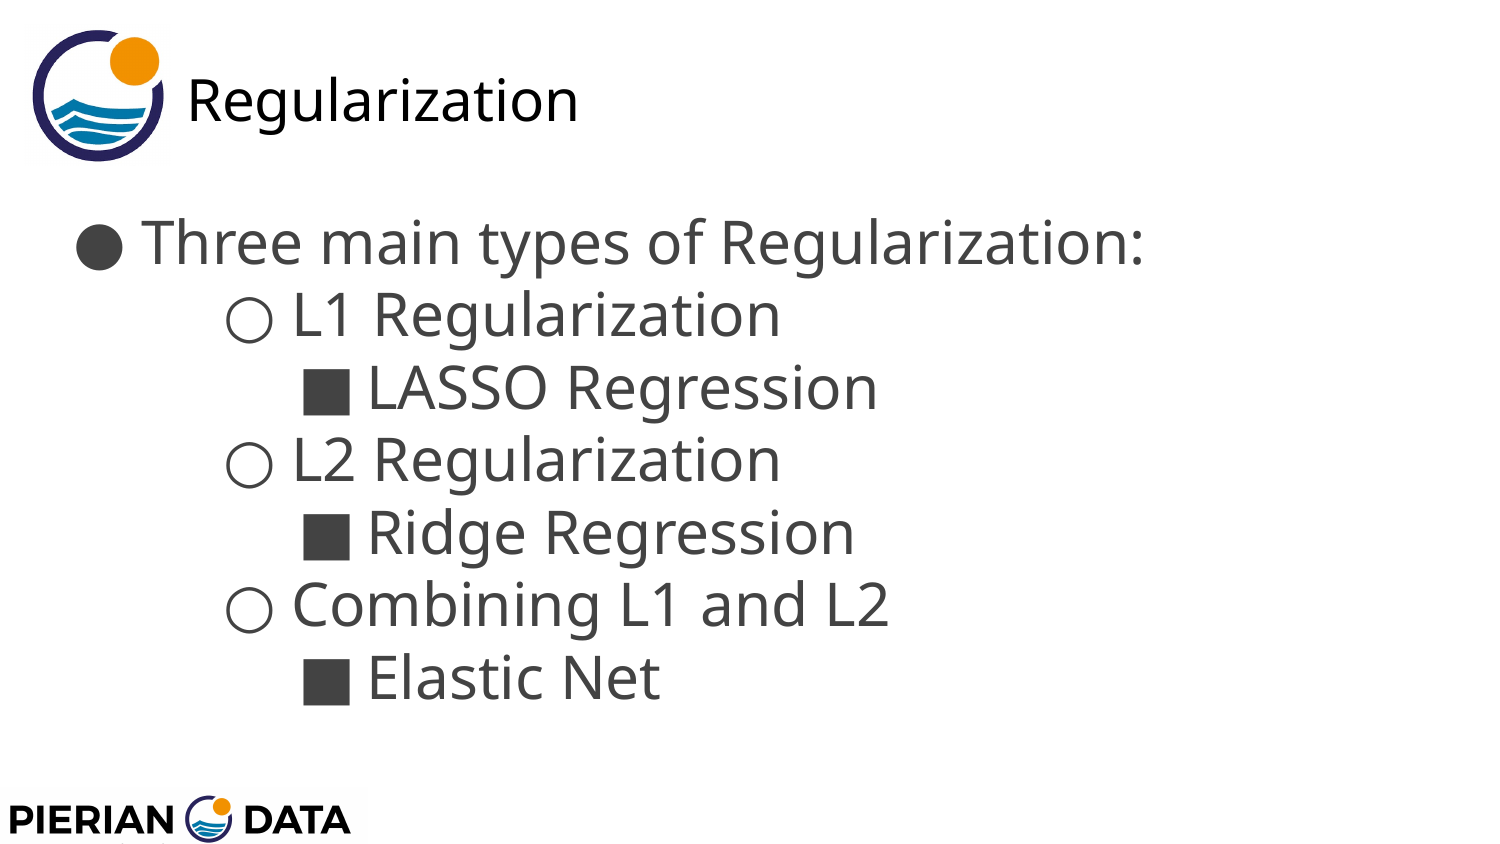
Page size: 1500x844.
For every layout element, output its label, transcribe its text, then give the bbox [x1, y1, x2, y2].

picture [0, 787, 368, 844]
title Regularization [176, 48, 1449, 143]
picture [24, 24, 172, 167]
list Three main types of Regularization: L1 Regularization LASSO Regression L2 Regularization Ridge Regression Combining L1 and L2 Elastic Net [51, 189, 1476, 750]
